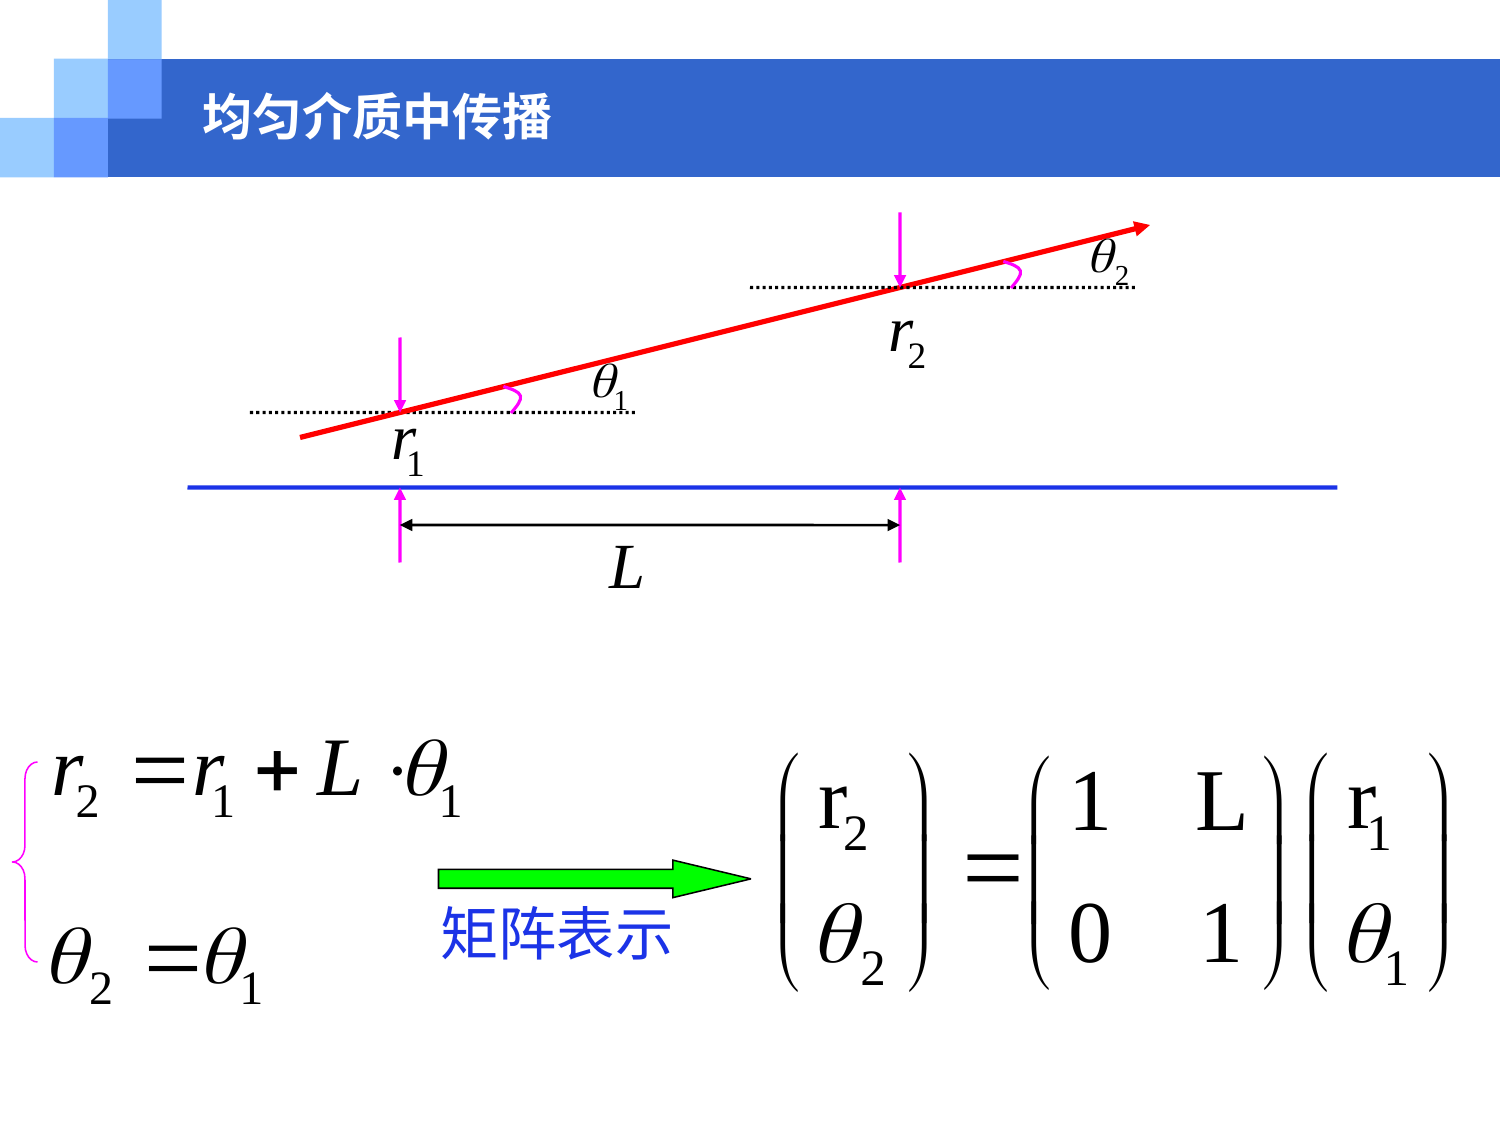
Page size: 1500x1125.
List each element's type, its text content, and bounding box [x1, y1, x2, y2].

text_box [187, 212, 1338, 599]
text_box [762, 733, 1475, 1013]
title 均匀介质中传播 [187, 75, 1400, 155]
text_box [424, 860, 752, 975]
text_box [12, 712, 475, 1025]
